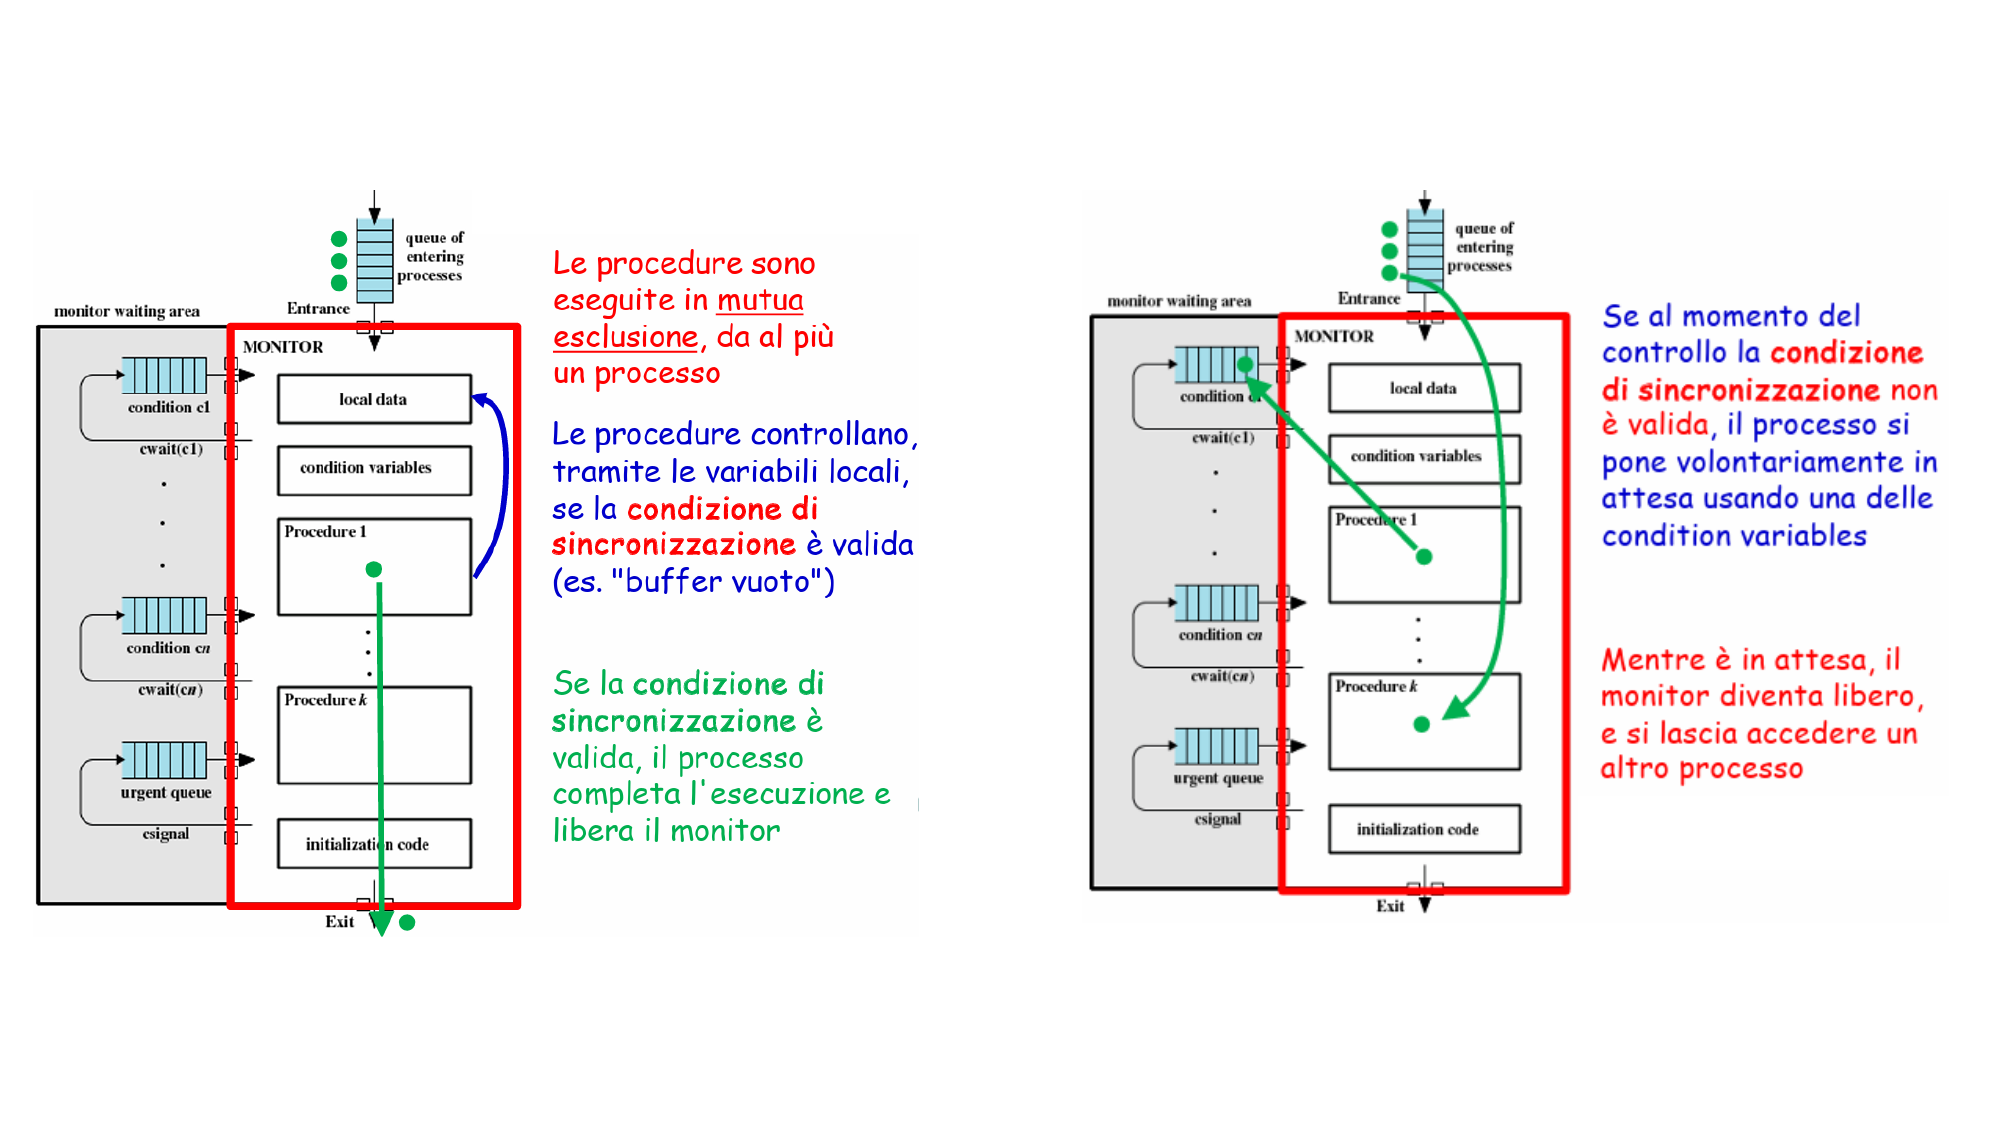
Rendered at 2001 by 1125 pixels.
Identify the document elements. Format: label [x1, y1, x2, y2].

text_box [33, 148, 962, 953]
text_box [1082, 190, 1983, 929]
